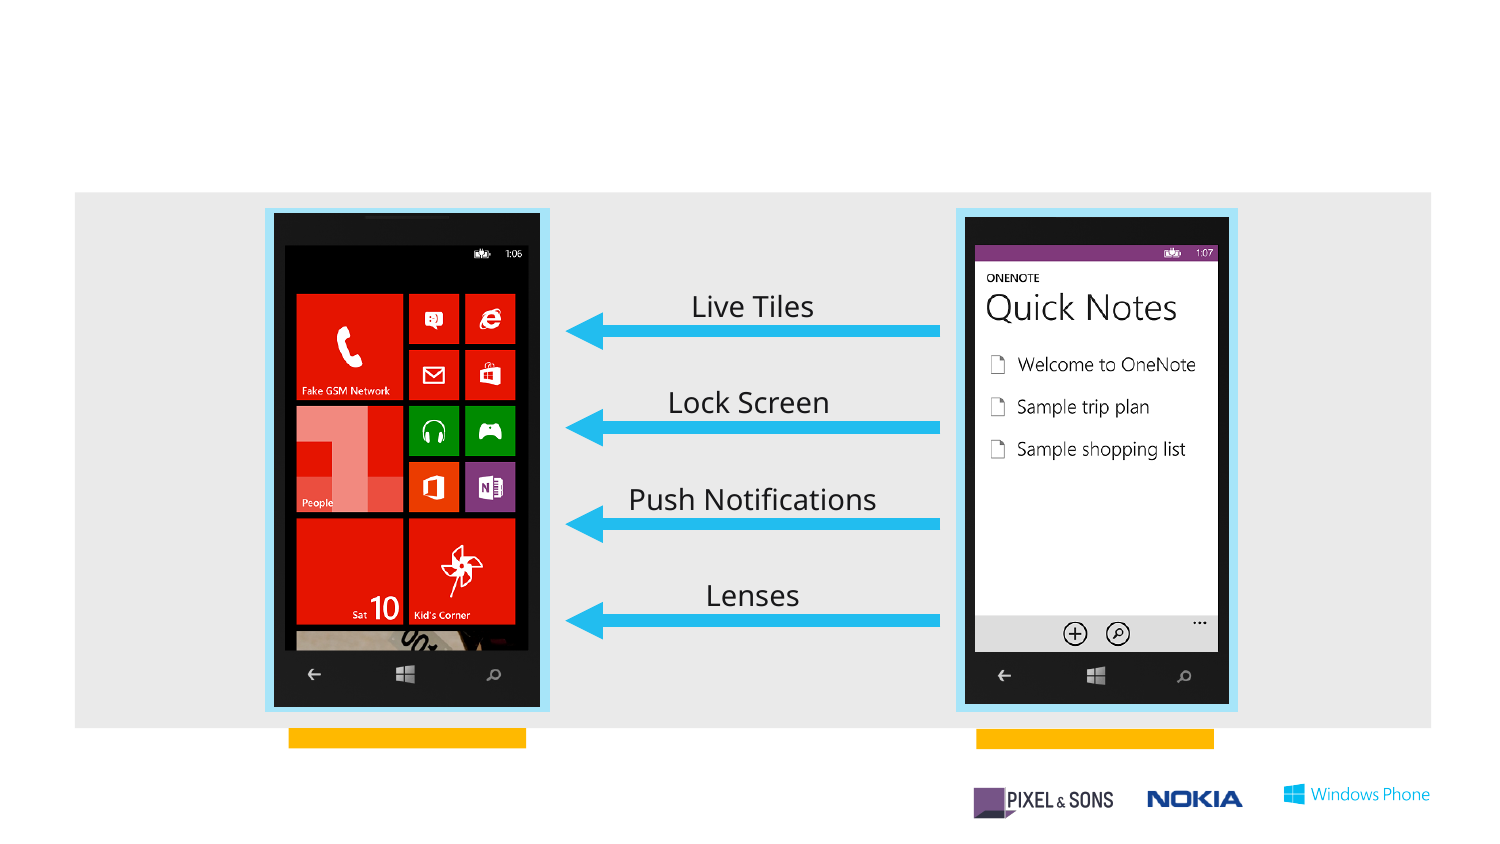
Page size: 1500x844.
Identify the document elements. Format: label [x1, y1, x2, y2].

picture [964, 216, 1230, 704]
picture [973, 787, 1113, 819]
picture [274, 213, 541, 708]
text_box [287, 726, 528, 750]
text_box [960, 212, 1234, 708]
picture [1273, 772, 1441, 816]
text_box [564, 473, 941, 525]
picture [1147, 790, 1249, 808]
text_box [564, 376, 941, 429]
text_box [269, 212, 546, 708]
text_box [564, 569, 941, 622]
text_box [974, 727, 1216, 751]
text_box [73, 190, 1433, 730]
text_box [564, 280, 941, 332]
